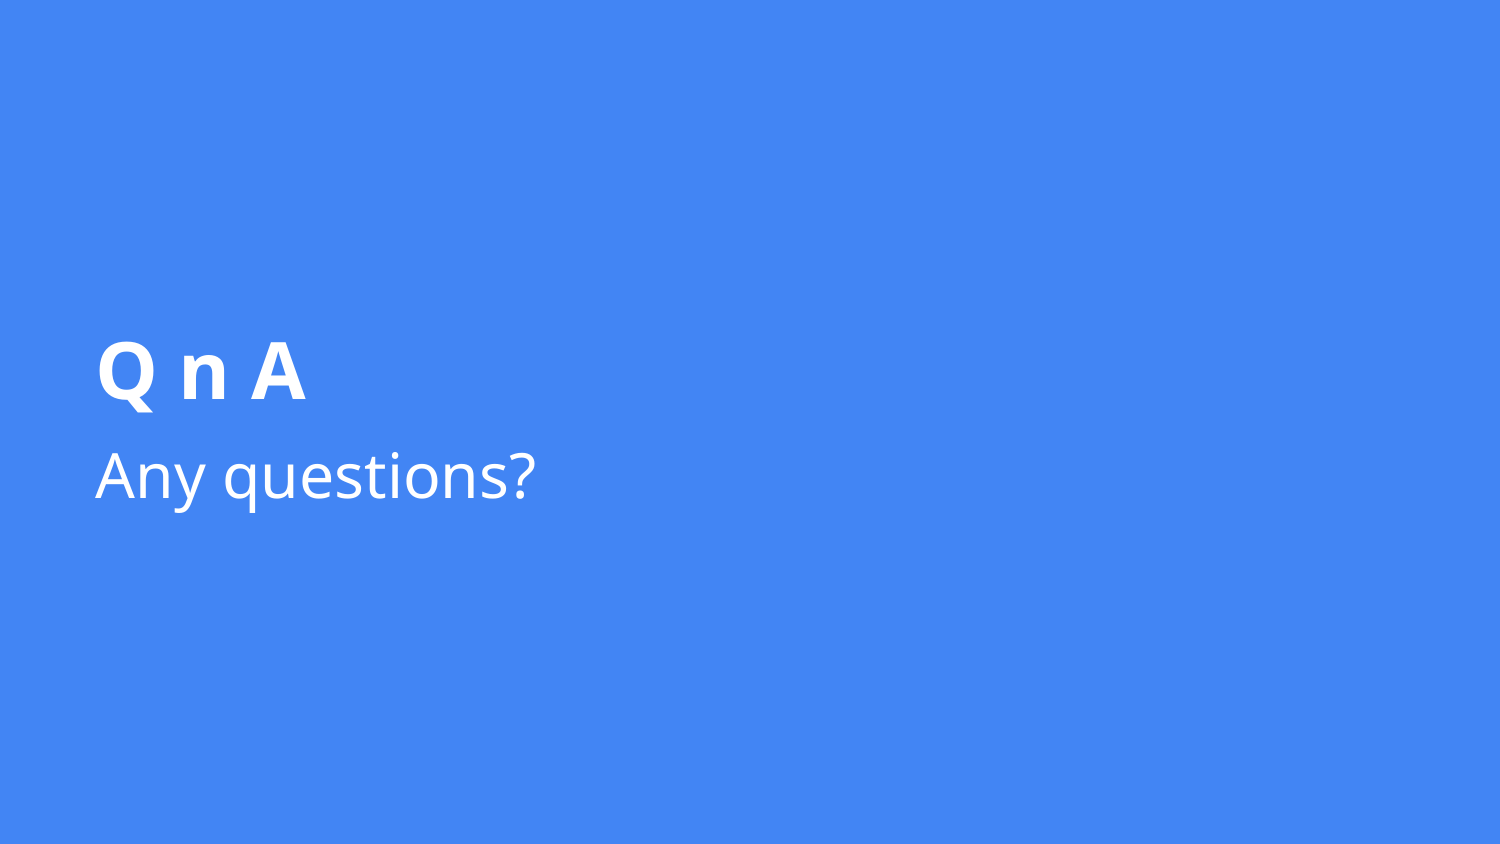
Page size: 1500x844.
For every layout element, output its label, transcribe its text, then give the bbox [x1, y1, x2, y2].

title Q n A Any questions? [80, 80, 809, 752]
